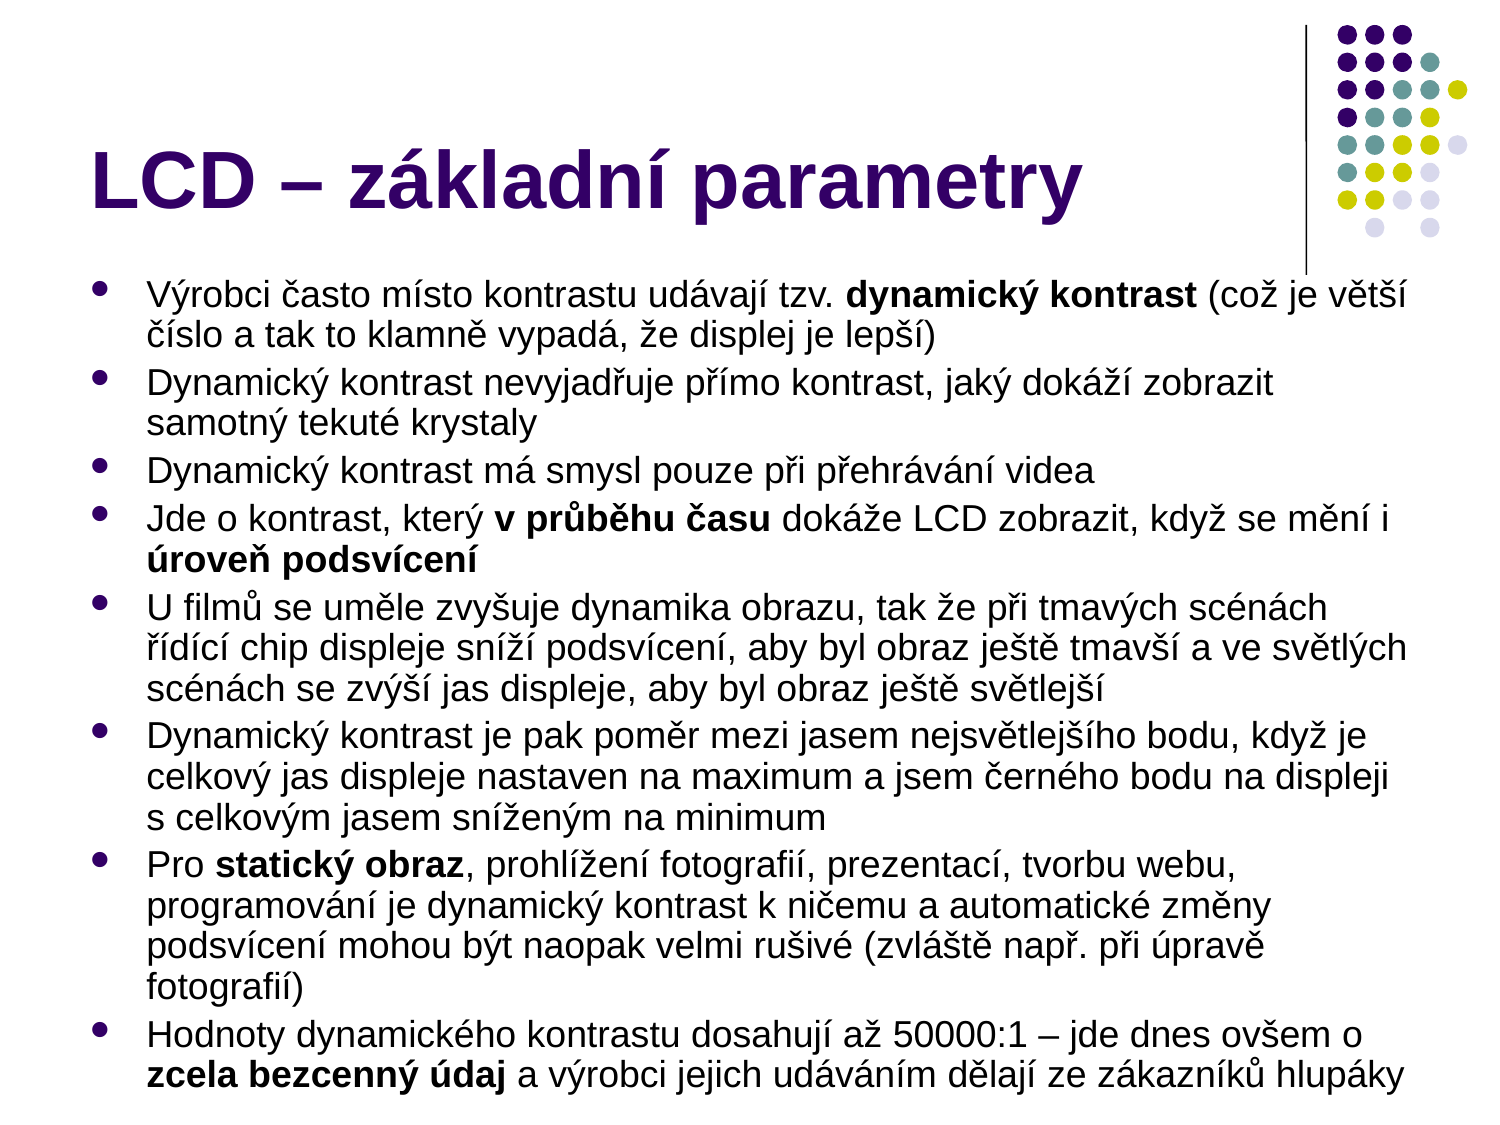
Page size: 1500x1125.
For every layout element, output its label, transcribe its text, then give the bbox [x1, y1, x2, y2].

list Výrobci často místo kontrastu udávají tzv. dynamický kontrast (což je větší číslo a tak to klamně vypadá, že displej je lepší) Dynamický kontrast nevyjadřuje přímo kontrast, jaký dokáží zobrazit samotný tekuté krystaly Dynamický kontrast má smysl pouze při přehrávání videa Jde o kontrast, který v průběhu času dokáže LCD zobrazit, když se mění i úroveň podsvícení U filmů se uměle zvyšuje dynamika obrazu, tak že při tmavých scénách řídící chip displeje sníží podsvícení, aby byl obraz ještě tmavší a ve světlých scénách se zvýší jas displeje, aby byl obraz ještě světlejší Dynamický kontrast je pak poměr mezi jasem nejsvětlejšího bodu, když je celkový jas displeje nastaven na maximum a jsem černého bodu na displeji s celkovým jasem sníženým na minimum Pro statický obraz, prohlížení fotografií, prezentací, tvorbu webu, programování je dynamický kontrast k ničemu a automatické změny podsvícení mohou být naopak velmi rušivé (zvláště např. při úpravě fotografií) Hodnoty dynamického kontrastu dosahují až 50000:1 – jde dnes ovšem o zcela bezcenný údaj a výrobci jejich udáváním dělají ze zákazníků hlupáky [75, 267, 1425, 1091]
title LCD – základní parametry [75, 20, 1313, 233]
